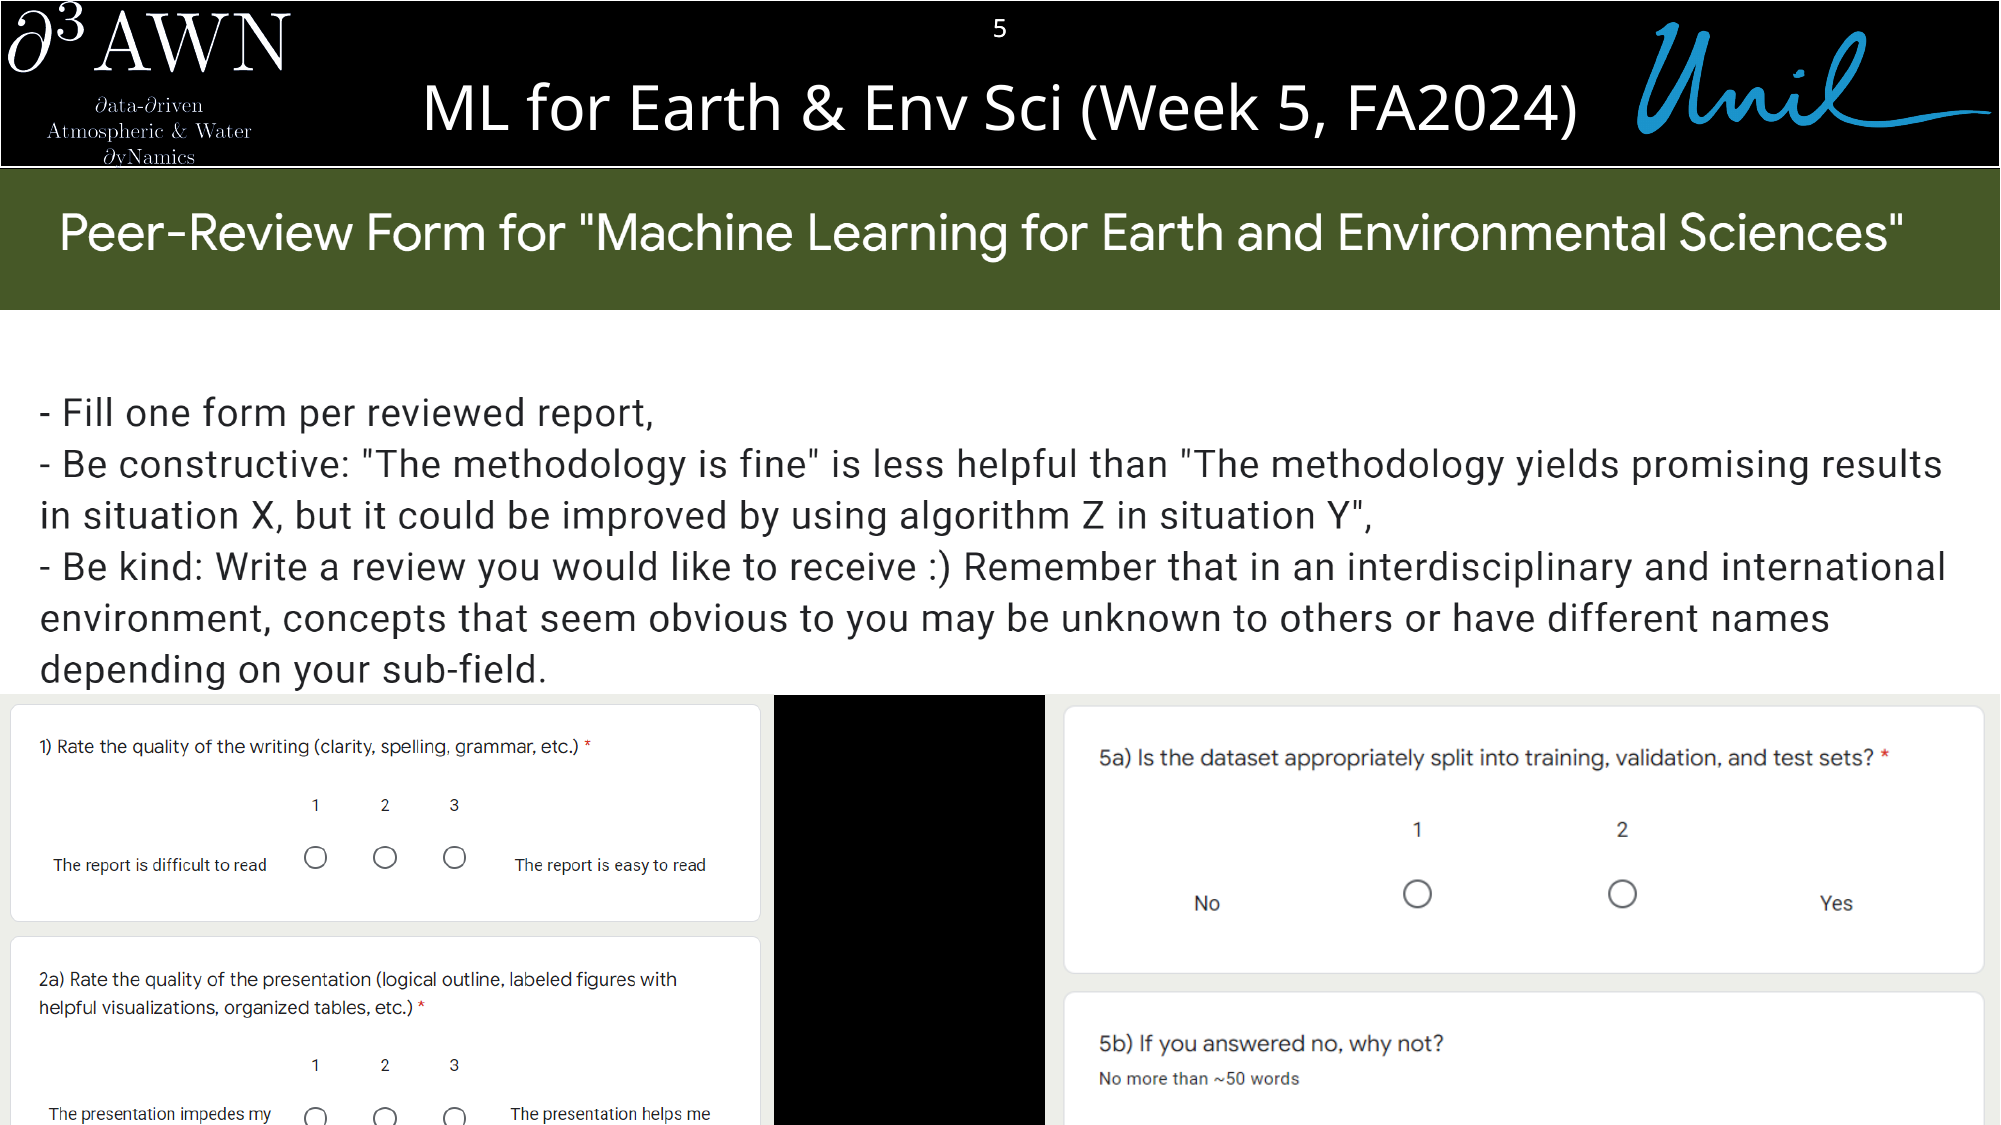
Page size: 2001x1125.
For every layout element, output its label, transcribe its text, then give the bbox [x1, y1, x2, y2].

picture [1609, 22, 2000, 145]
picture [0, 169, 2000, 1125]
slide_number 5 [774, 0, 1225, 60]
picture [0, 0, 298, 168]
